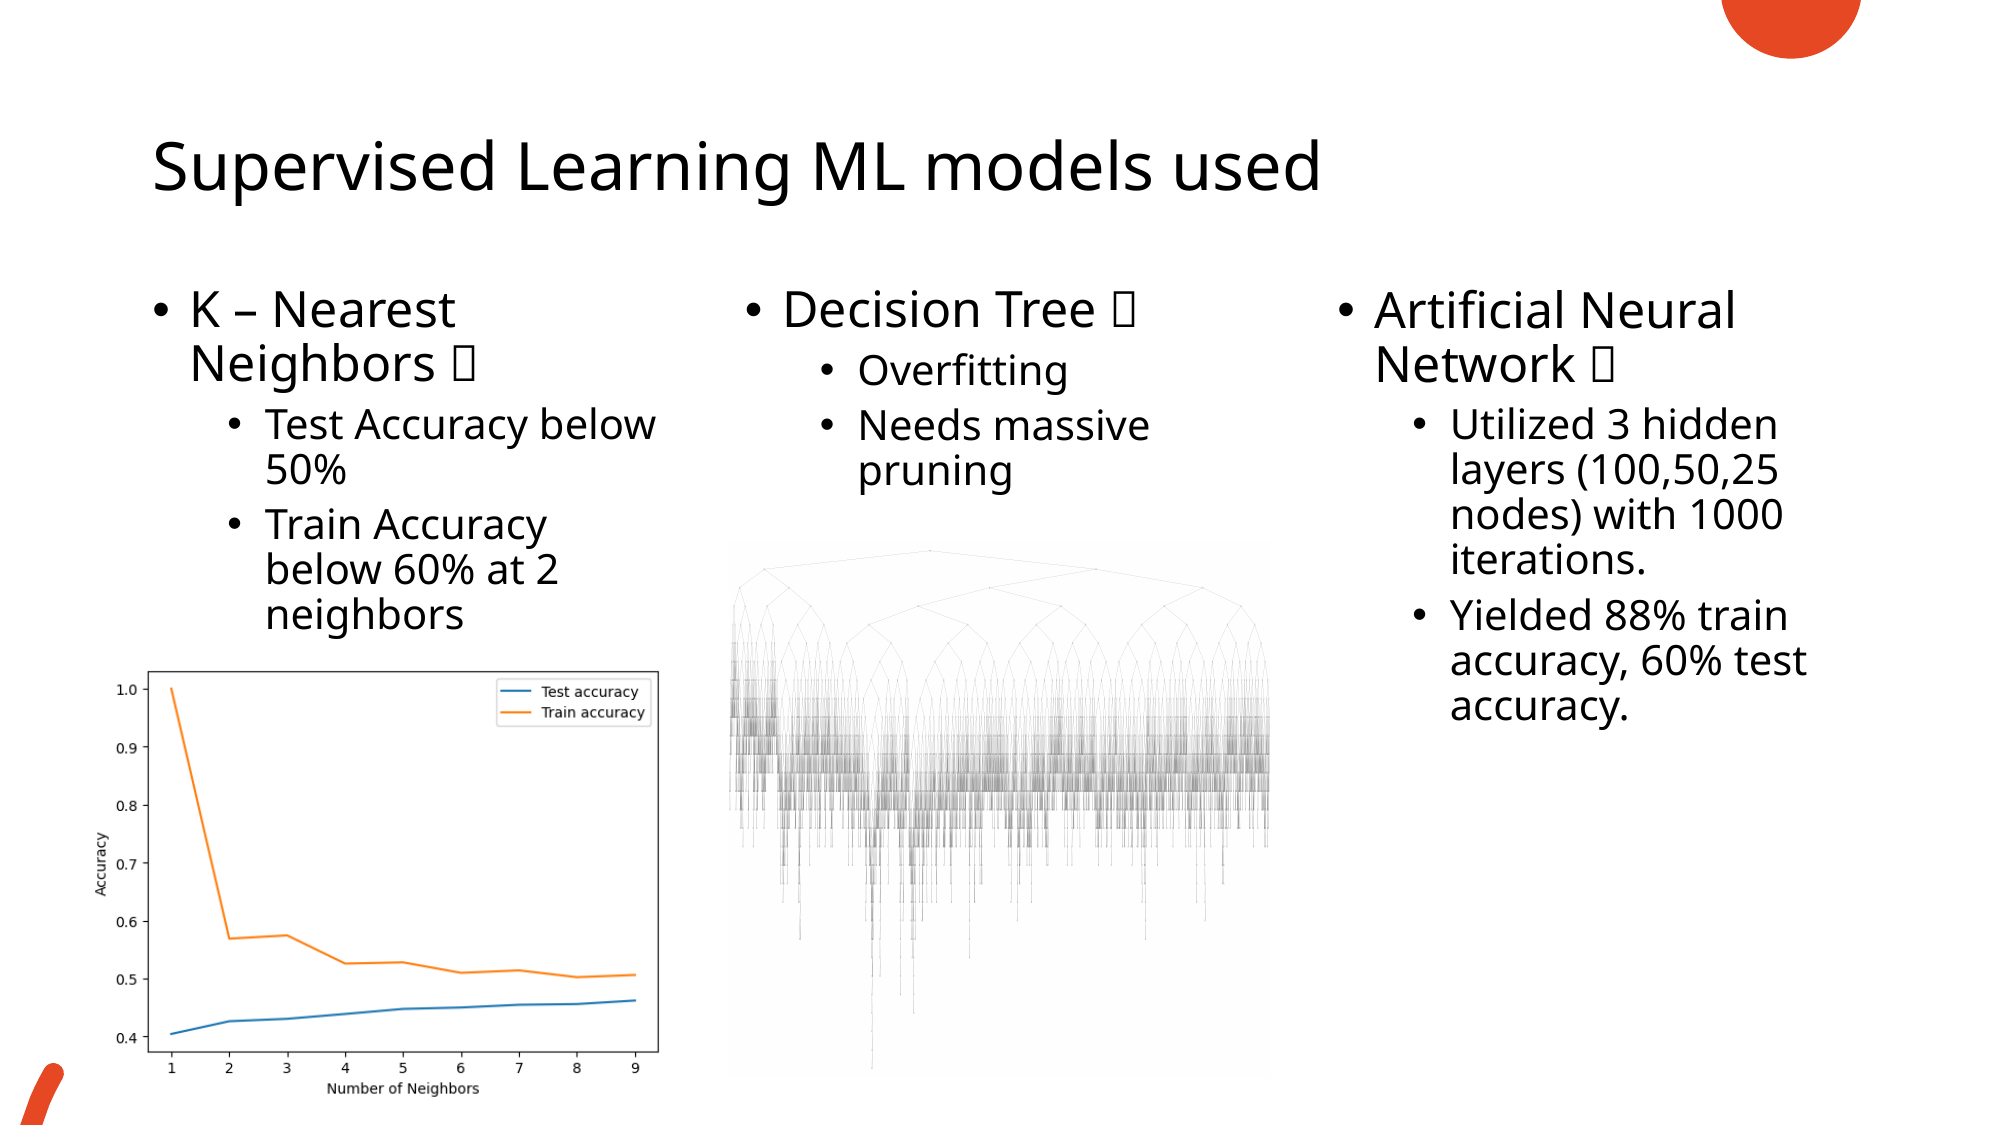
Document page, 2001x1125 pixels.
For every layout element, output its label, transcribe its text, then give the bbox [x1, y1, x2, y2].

text_box Artificial Neural Network ✅ Utilized 3 hidden layers (100,50,25 nodes) with 1000 iterations. Yielded 88% train accuracy, 60% test accuracy. [1322, 277, 1897, 911]
title Supervised Learning ML models used [137, 59, 1863, 278]
picture [85, 662, 668, 1107]
picture [729, 541, 1271, 1078]
text_box Decision Tree ❌ Overfitting Needs massive pruning [729, 277, 1270, 541]
list K – Nearest Neighbors ❌ Test Accuracy below 50% Train Accuracy below 60% at 2 neighbors [137, 277, 678, 911]
